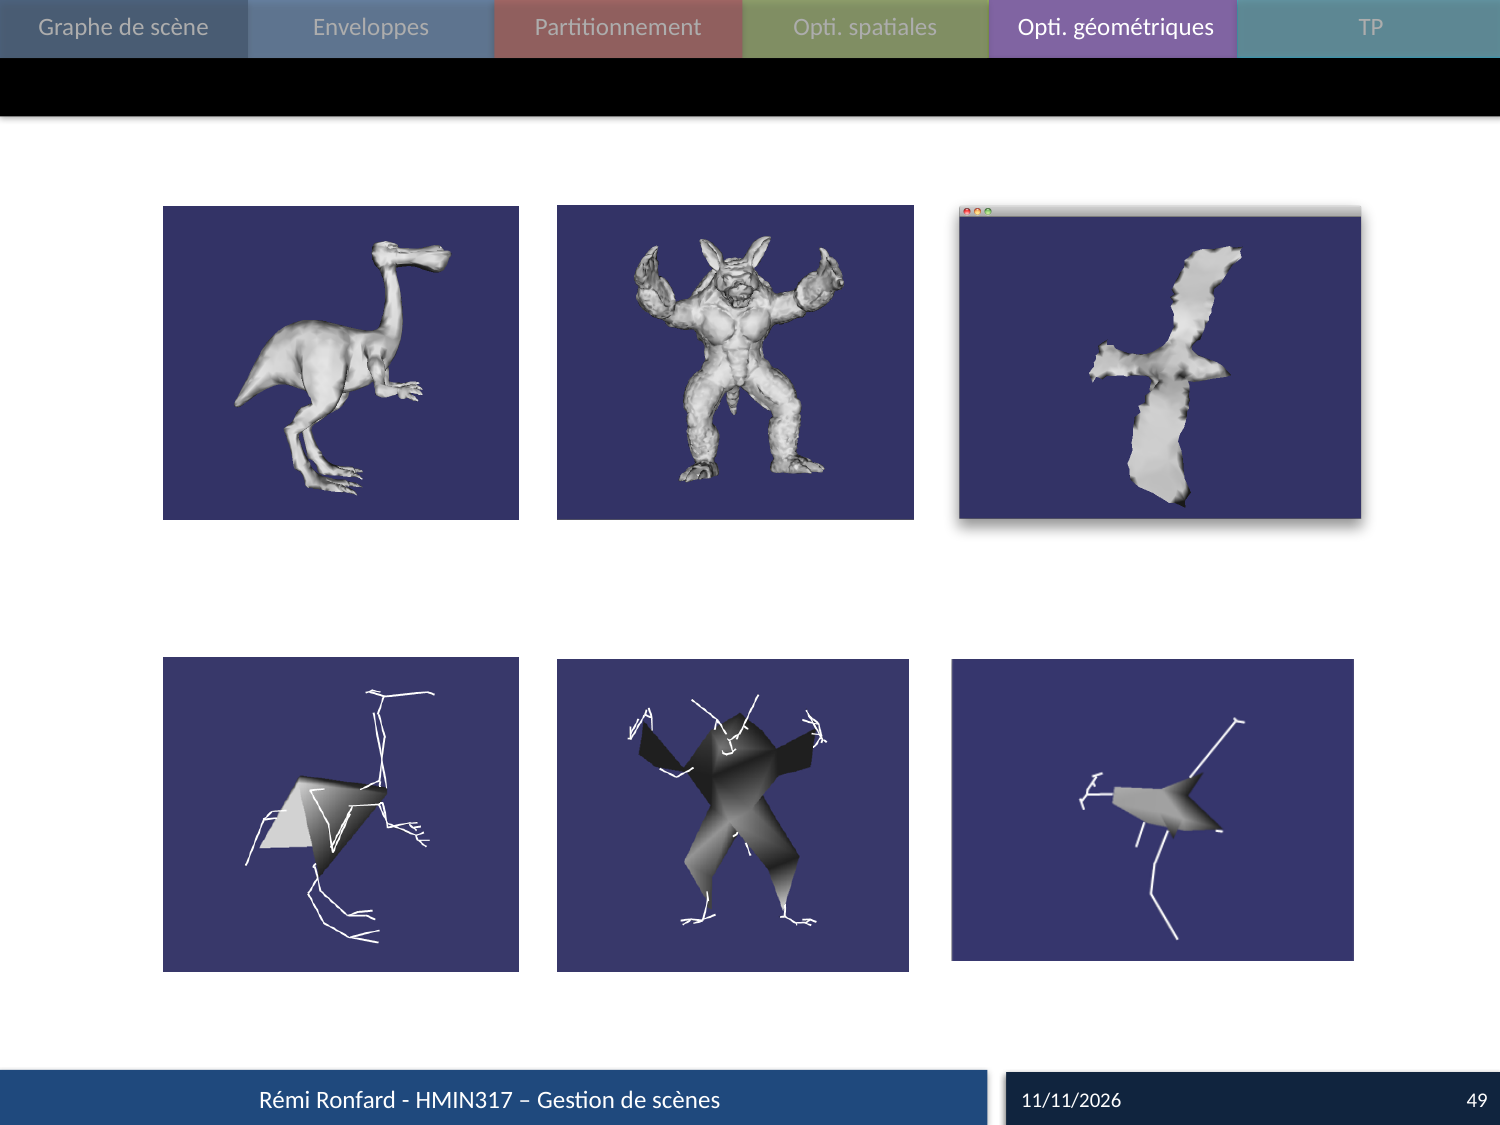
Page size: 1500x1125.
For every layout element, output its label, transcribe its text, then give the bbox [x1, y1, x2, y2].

picture [951, 659, 1355, 961]
picture [939, 193, 1381, 546]
picture [163, 205, 519, 520]
footer Rémi Ronfard - HMIN317 – Gestion de scènes [0, 1069, 988, 1125]
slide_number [1006, 1070, 1153, 1125]
slide_number 49 [1153, 1071, 1500, 1125]
picture [557, 659, 909, 972]
picture [163, 657, 519, 972]
picture [557, 204, 914, 520]
